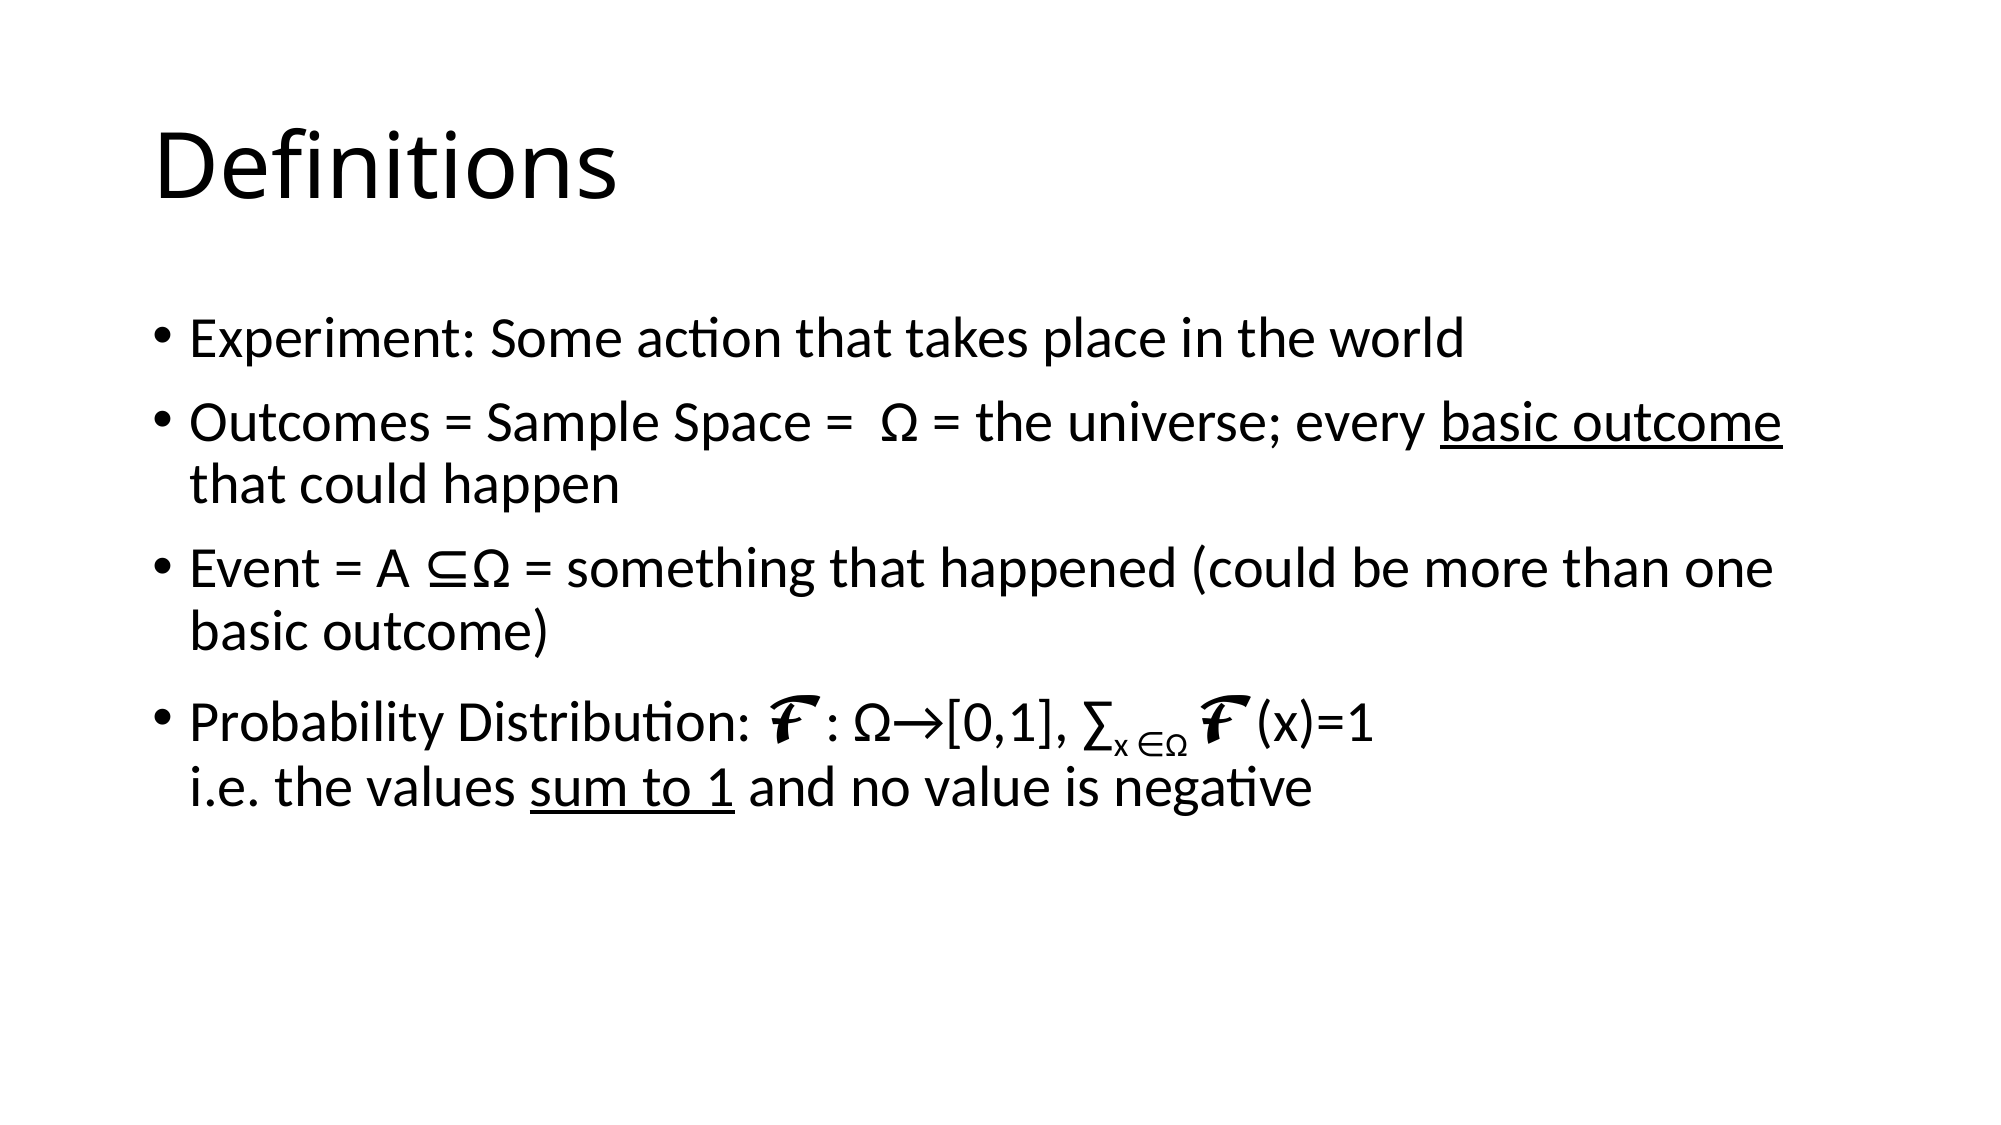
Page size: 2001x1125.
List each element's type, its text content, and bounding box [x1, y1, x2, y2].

title Definitions [137, 59, 1863, 278]
list Experiment: Some action that takes place in the world Outcomes = Sample Space = Ω = the universe; every basic outcome that could happen Event = A ⊆Ω = something that happened (could be more than one basic outcome) Probability Distribution: 𝓕: Ω→[0,1], ∑x ∈Ω 𝓕(x)=1 i.e. the values sum to 1 and no value is negative [137, 299, 1863, 1014]
